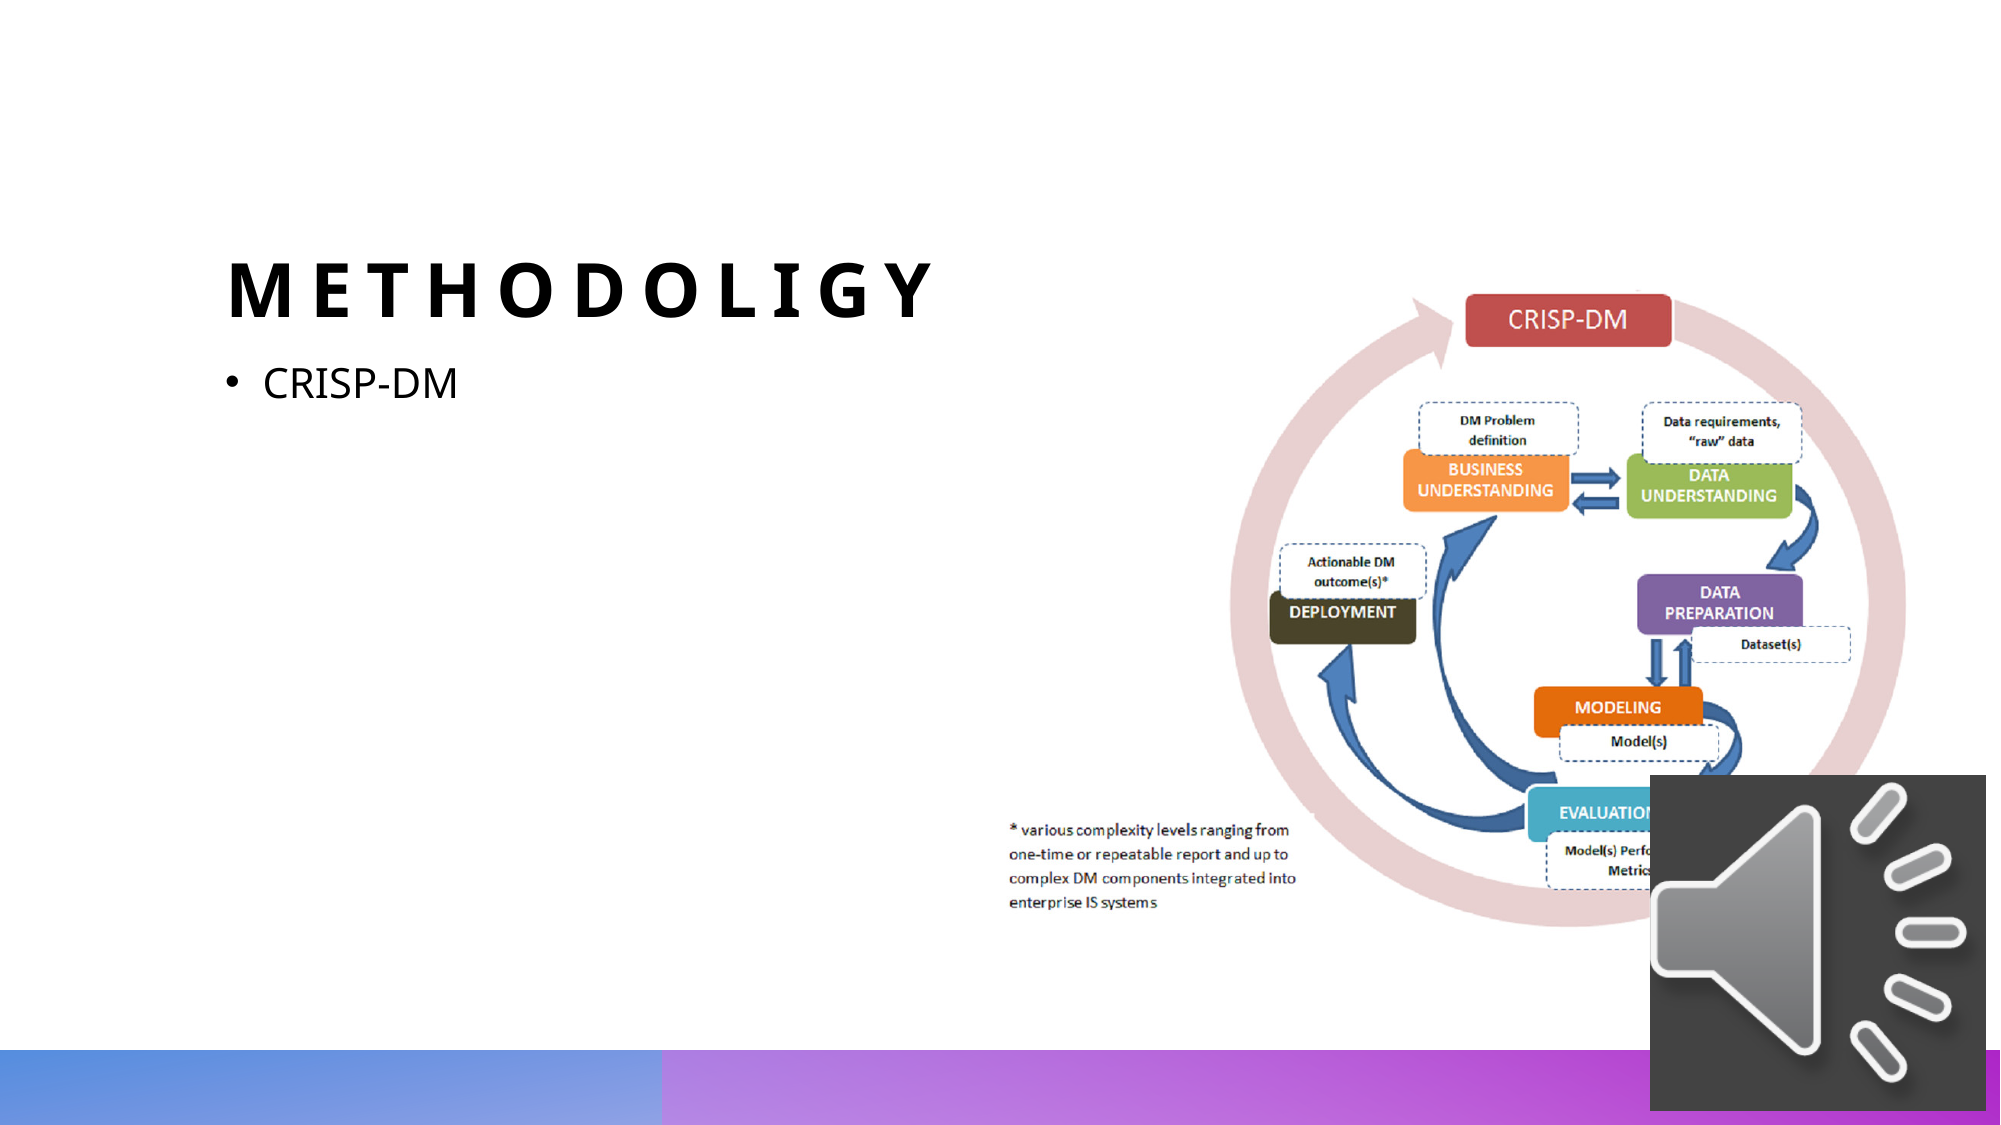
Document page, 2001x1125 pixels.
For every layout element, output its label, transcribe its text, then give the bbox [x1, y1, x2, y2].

title Methodoligy [225, 130, 1905, 333]
list CRISP-DM [225, 346, 1648, 996]
picture [1000, 280, 1987, 1112]
